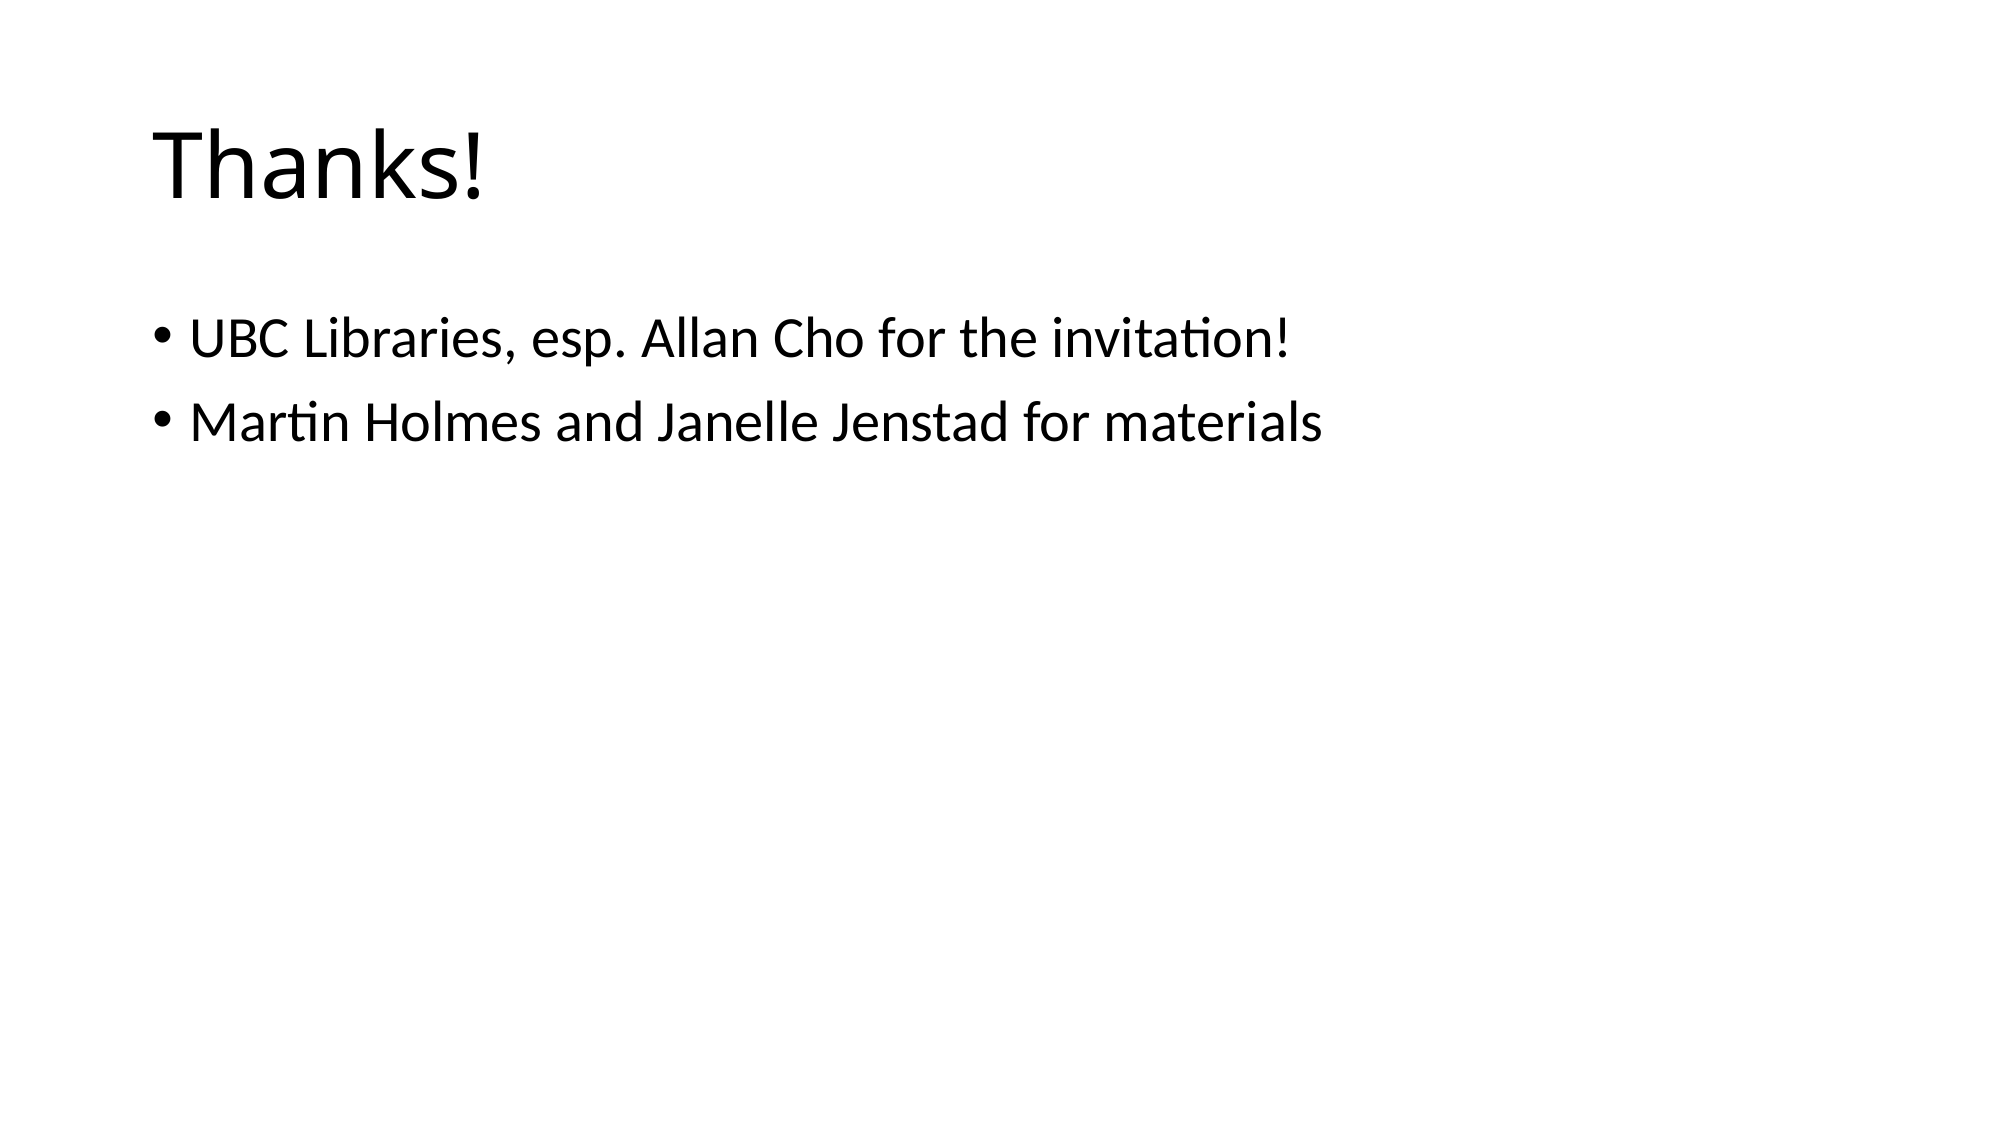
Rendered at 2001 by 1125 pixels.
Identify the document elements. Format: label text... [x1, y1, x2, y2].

list UBC Libraries, esp. Allan Cho for the invitation! Martin Holmes and Janelle Jenstad for materials [137, 299, 1863, 1014]
title Thanks! [137, 59, 1863, 278]
